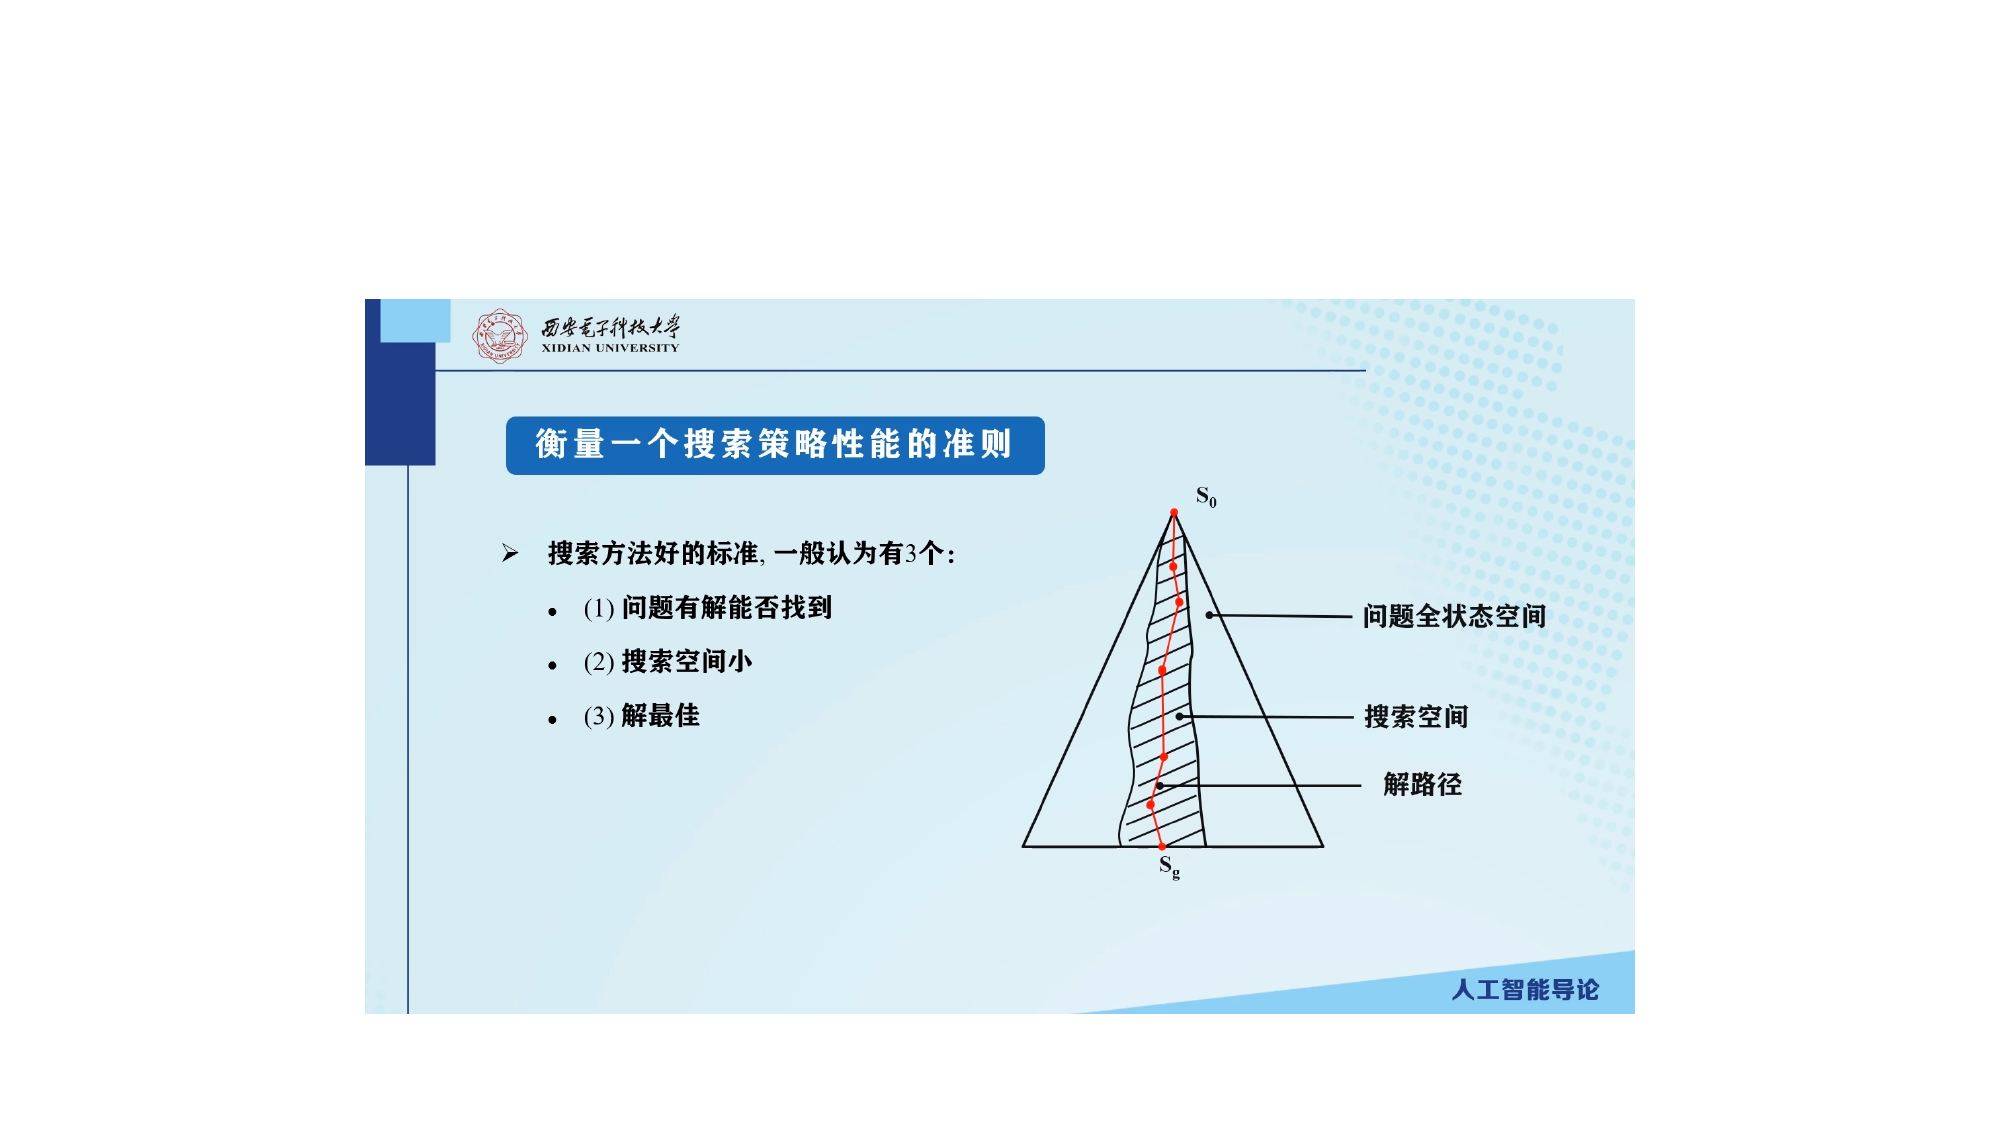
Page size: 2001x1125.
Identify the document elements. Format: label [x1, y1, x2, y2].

list [365, 299, 1635, 1014]
